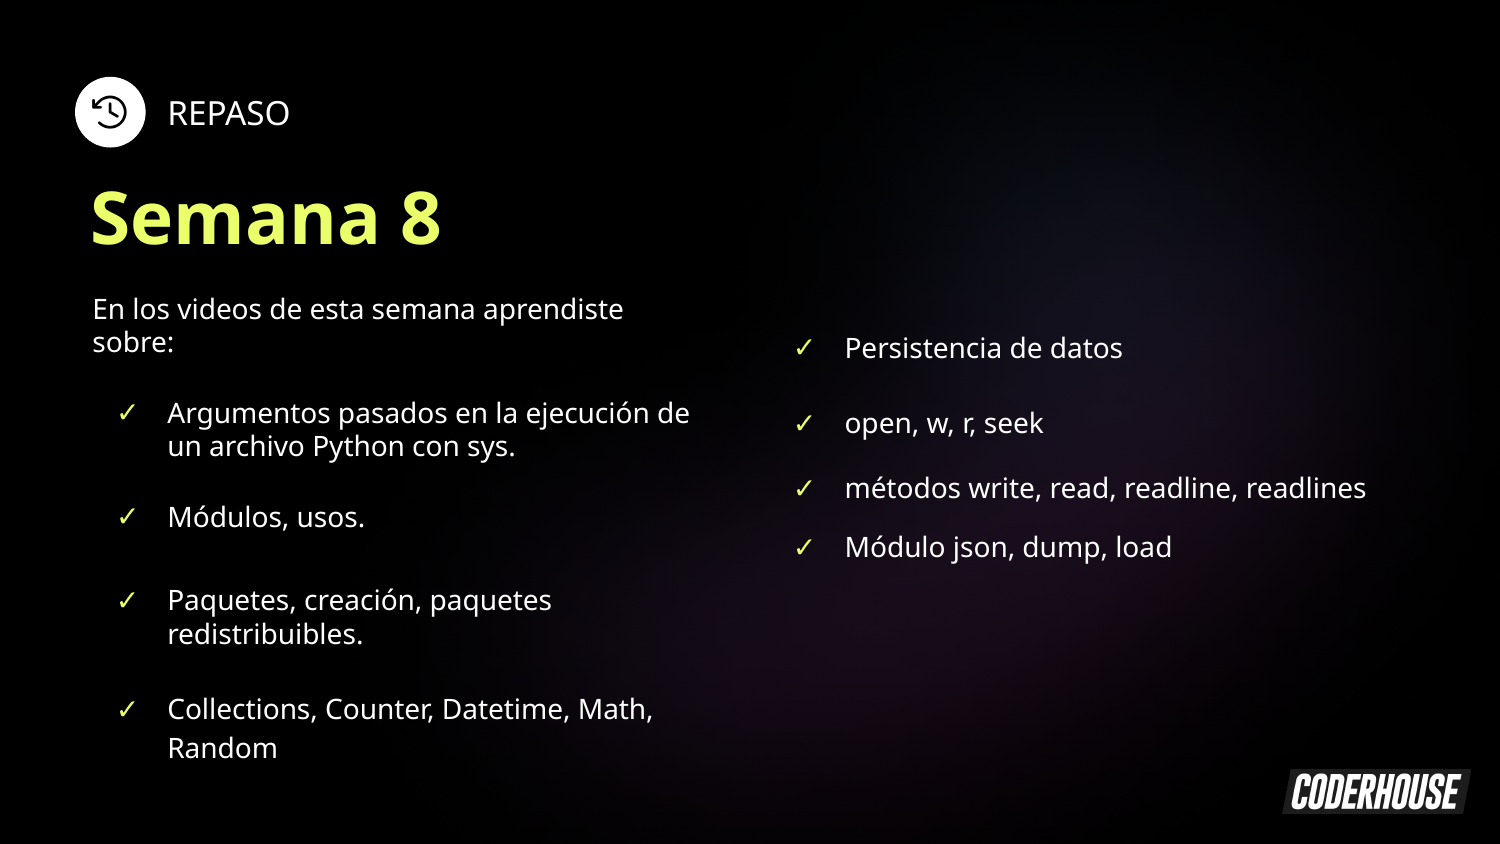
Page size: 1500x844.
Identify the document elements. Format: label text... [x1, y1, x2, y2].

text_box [74, 76, 146, 148]
picture [0, 0, 1500, 844]
text_box REPASO [152, 76, 632, 147]
text_box Paquetes, creación, paquetes redistribuibles. Collections, Counter, Datetime, Math, Random [77, 567, 707, 780]
text_box métodos write, read, readline, readlines Módulo json, dump, load [754, 450, 1384, 579]
text_box Persistencia de datos open, w, r, seek [754, 315, 1384, 450]
text_box En los videos de esta semana aprendiste sobre: Argumentos pasados en la ejecución de un archivo Python con sys. Módulos, usos. [77, 275, 707, 548]
text_box Semana 8 [75, 166, 1252, 275]
